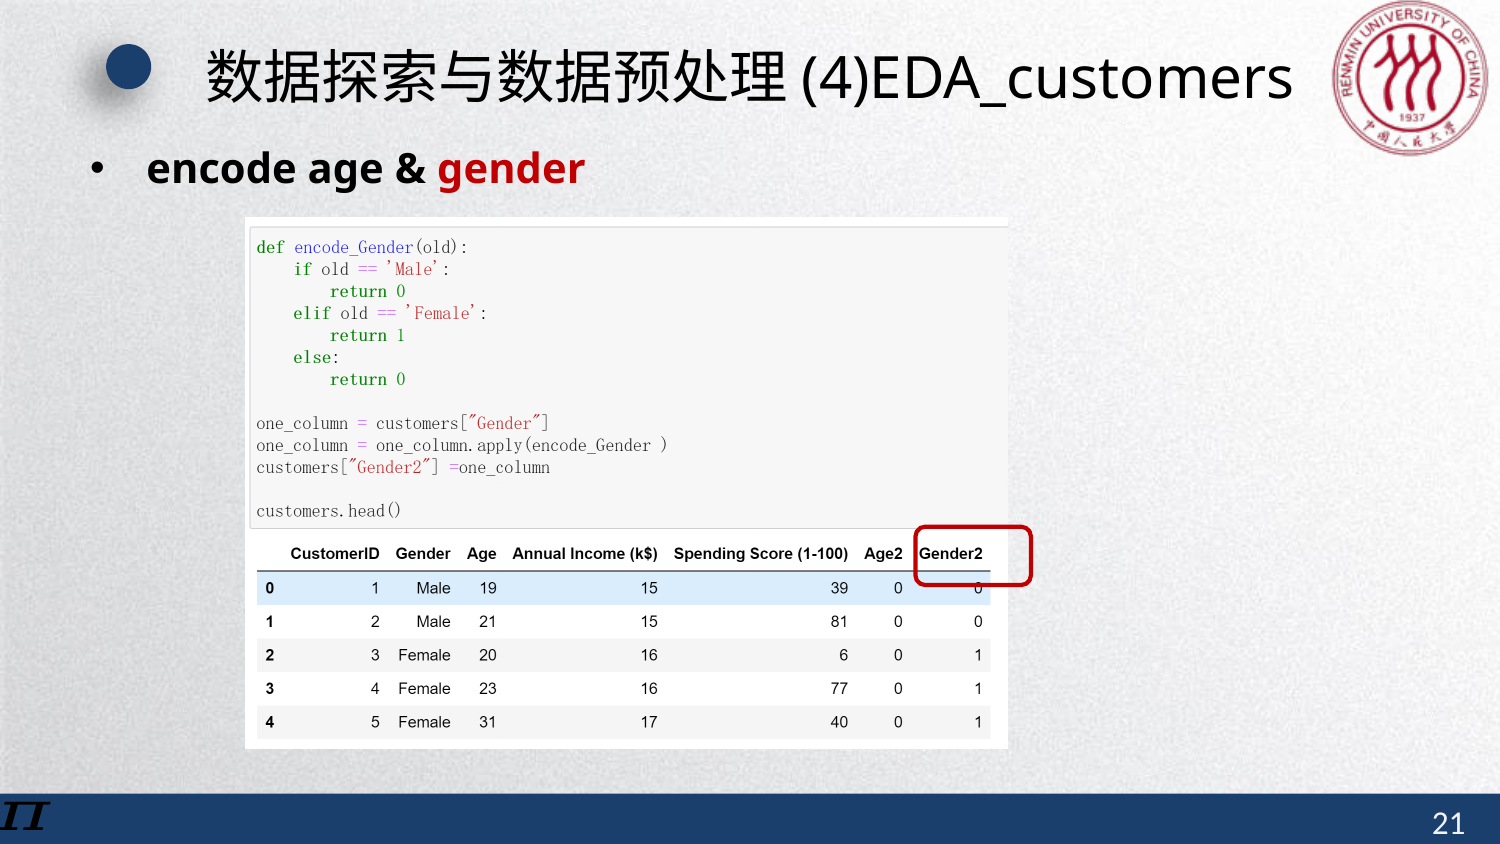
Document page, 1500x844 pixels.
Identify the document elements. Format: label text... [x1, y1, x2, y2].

list encode age & gender [75, 134, 1425, 781]
title 数据探索与数据预处理(4)EDA_customers [75, 33, 1425, 116]
picture [0, 0, 1500, 793]
text_box [1012, 524, 1034, 588]
